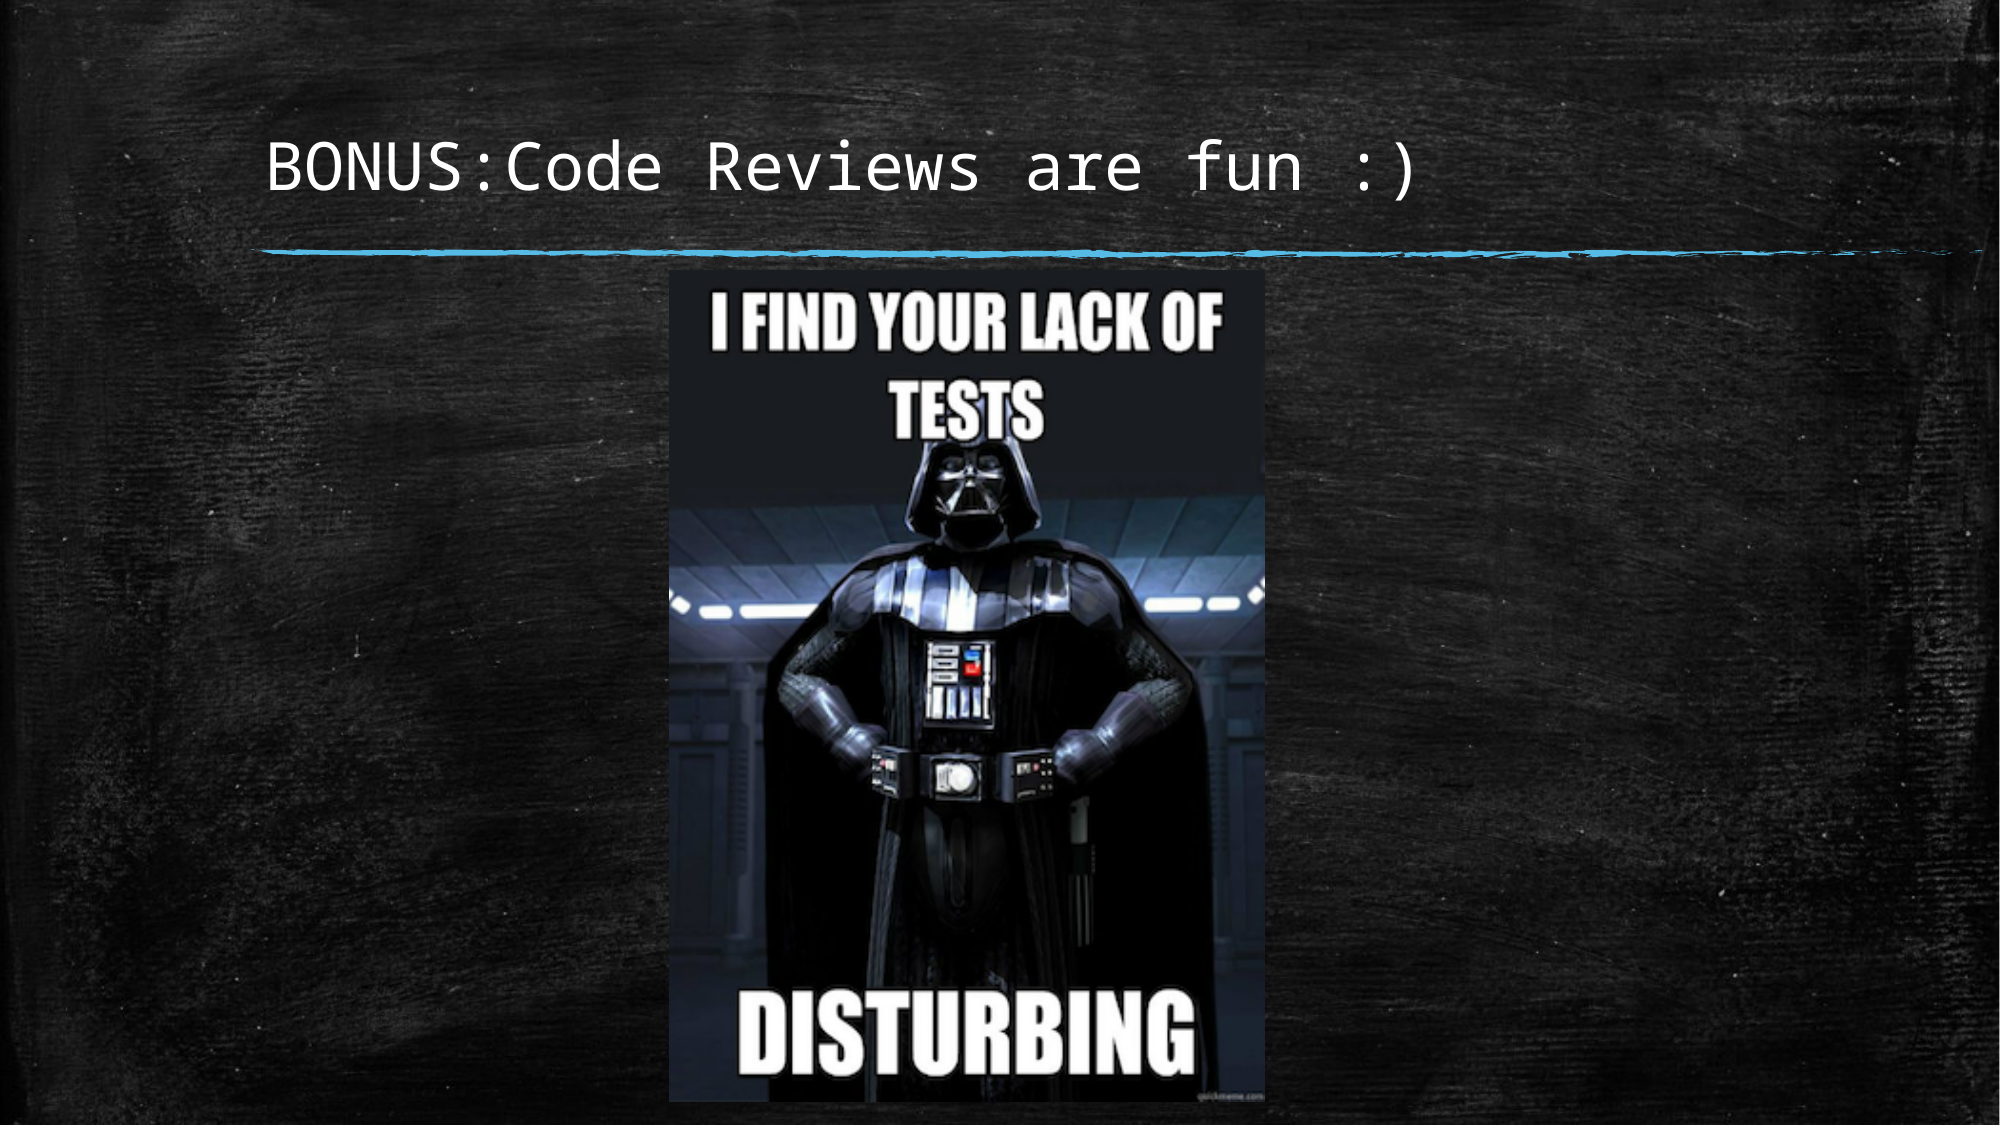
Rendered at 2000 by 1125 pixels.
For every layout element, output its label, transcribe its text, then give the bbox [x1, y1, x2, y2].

picture [669, 270, 1265, 1102]
title BONUS:Code Reviews are fun :) [249, 45, 1750, 213]
